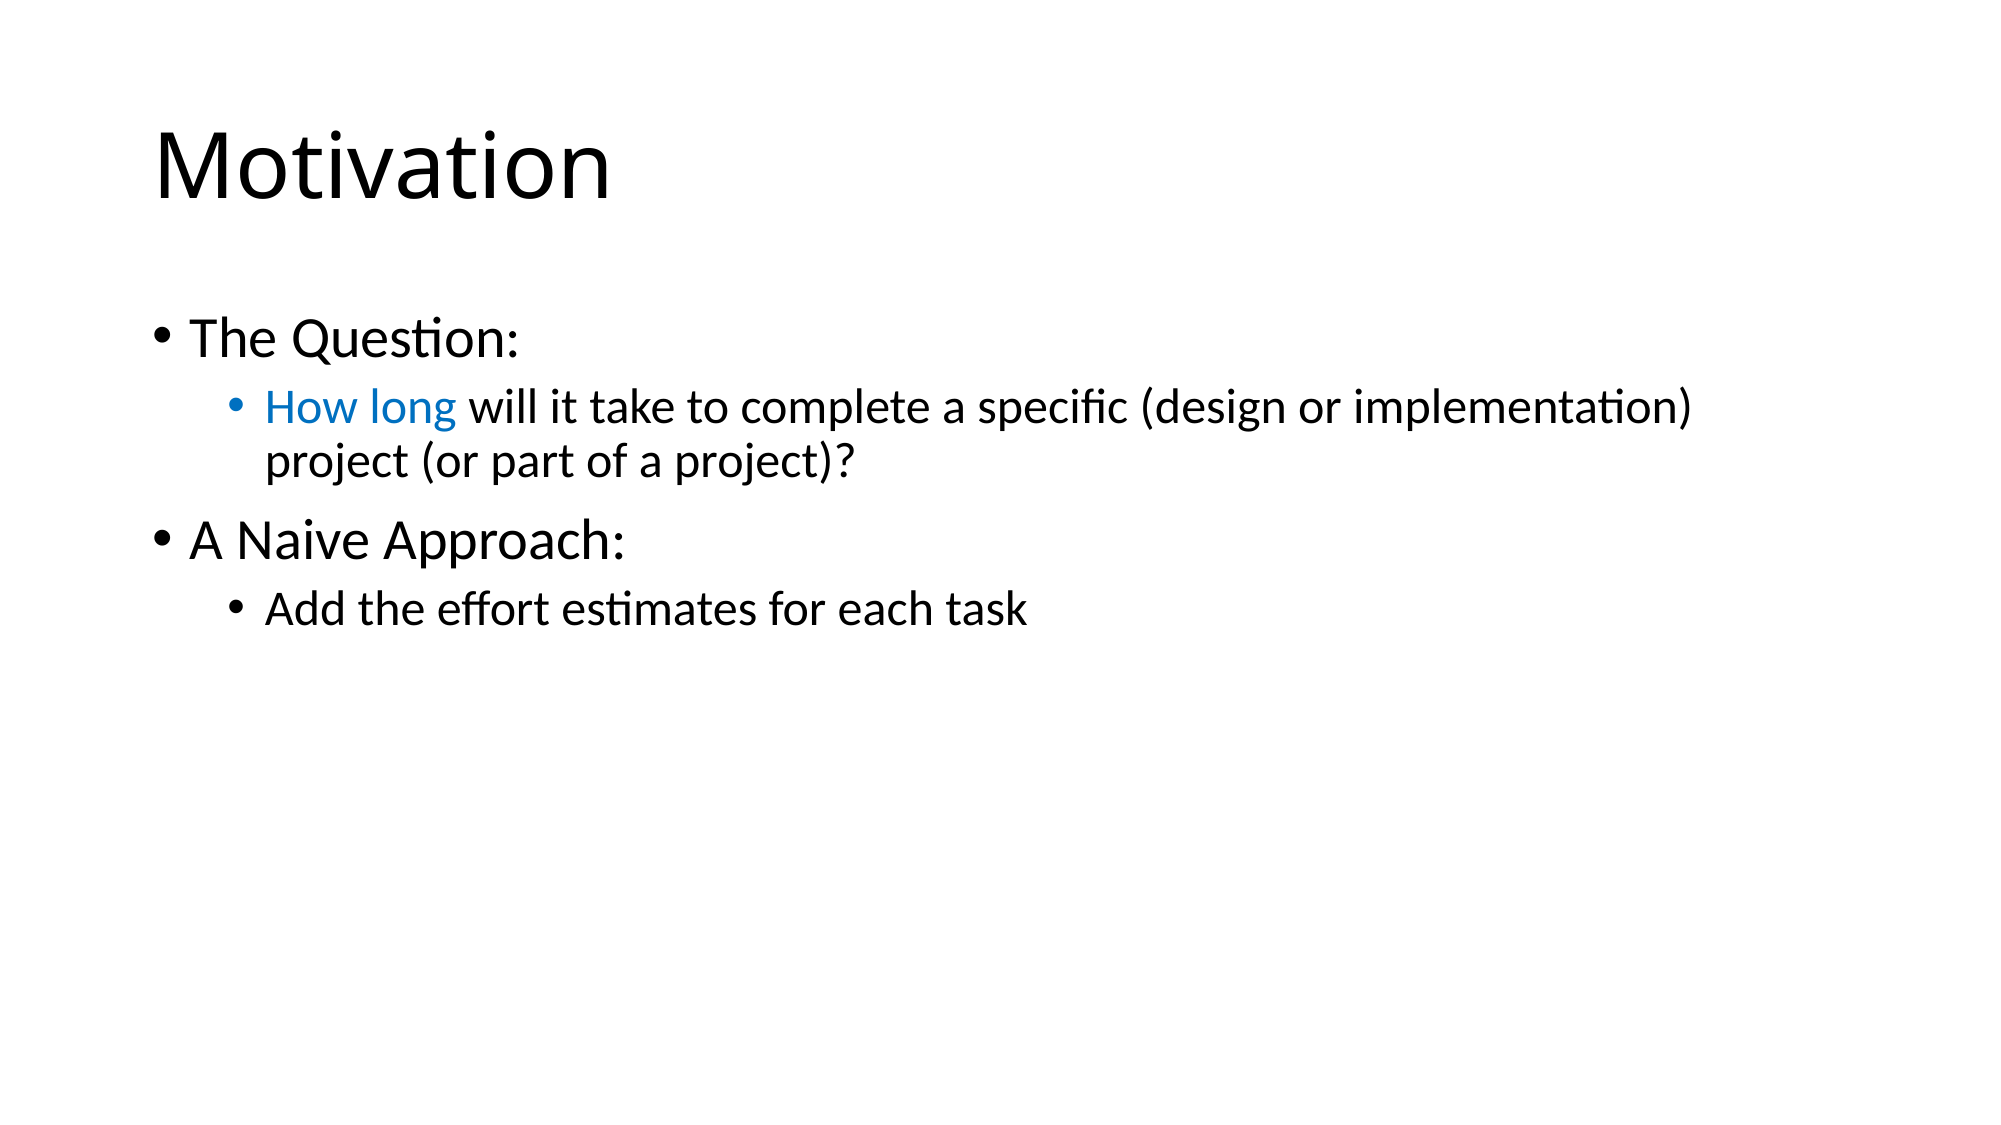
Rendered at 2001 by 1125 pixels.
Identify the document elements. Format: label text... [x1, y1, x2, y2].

title Motivation [137, 59, 1863, 278]
list The Question: How long will it take to complete a specific (design or implementation) project (or part of a project)? A Naive Approach: Add the effort estimates for each task [137, 299, 1863, 1014]
